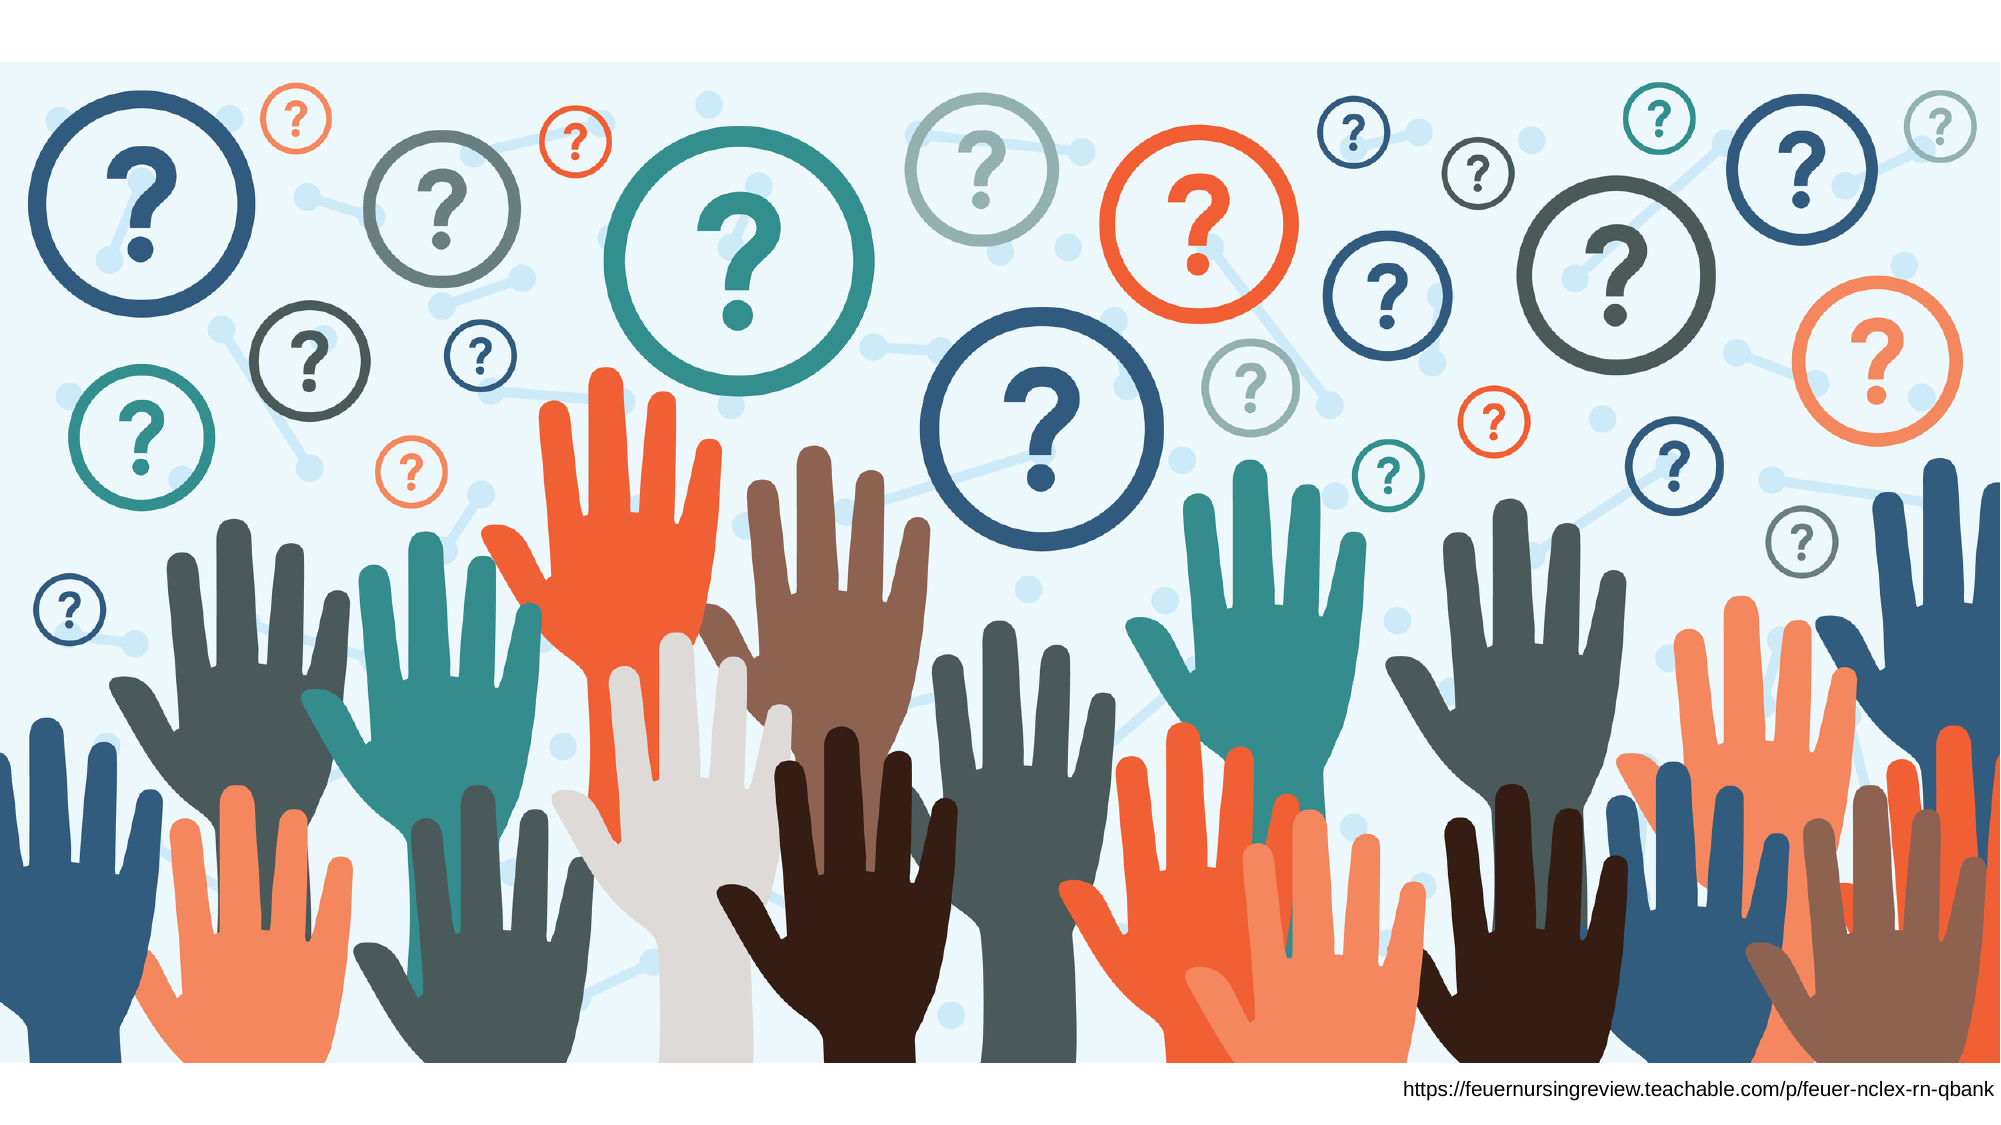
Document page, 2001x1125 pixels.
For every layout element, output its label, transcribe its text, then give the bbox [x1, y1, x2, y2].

text_box https://feuernursingreview.teachable.com/p/feuer-nclex-rn-qbank [1388, 1069, 2000, 1108]
picture [0, 62, 2000, 1063]
